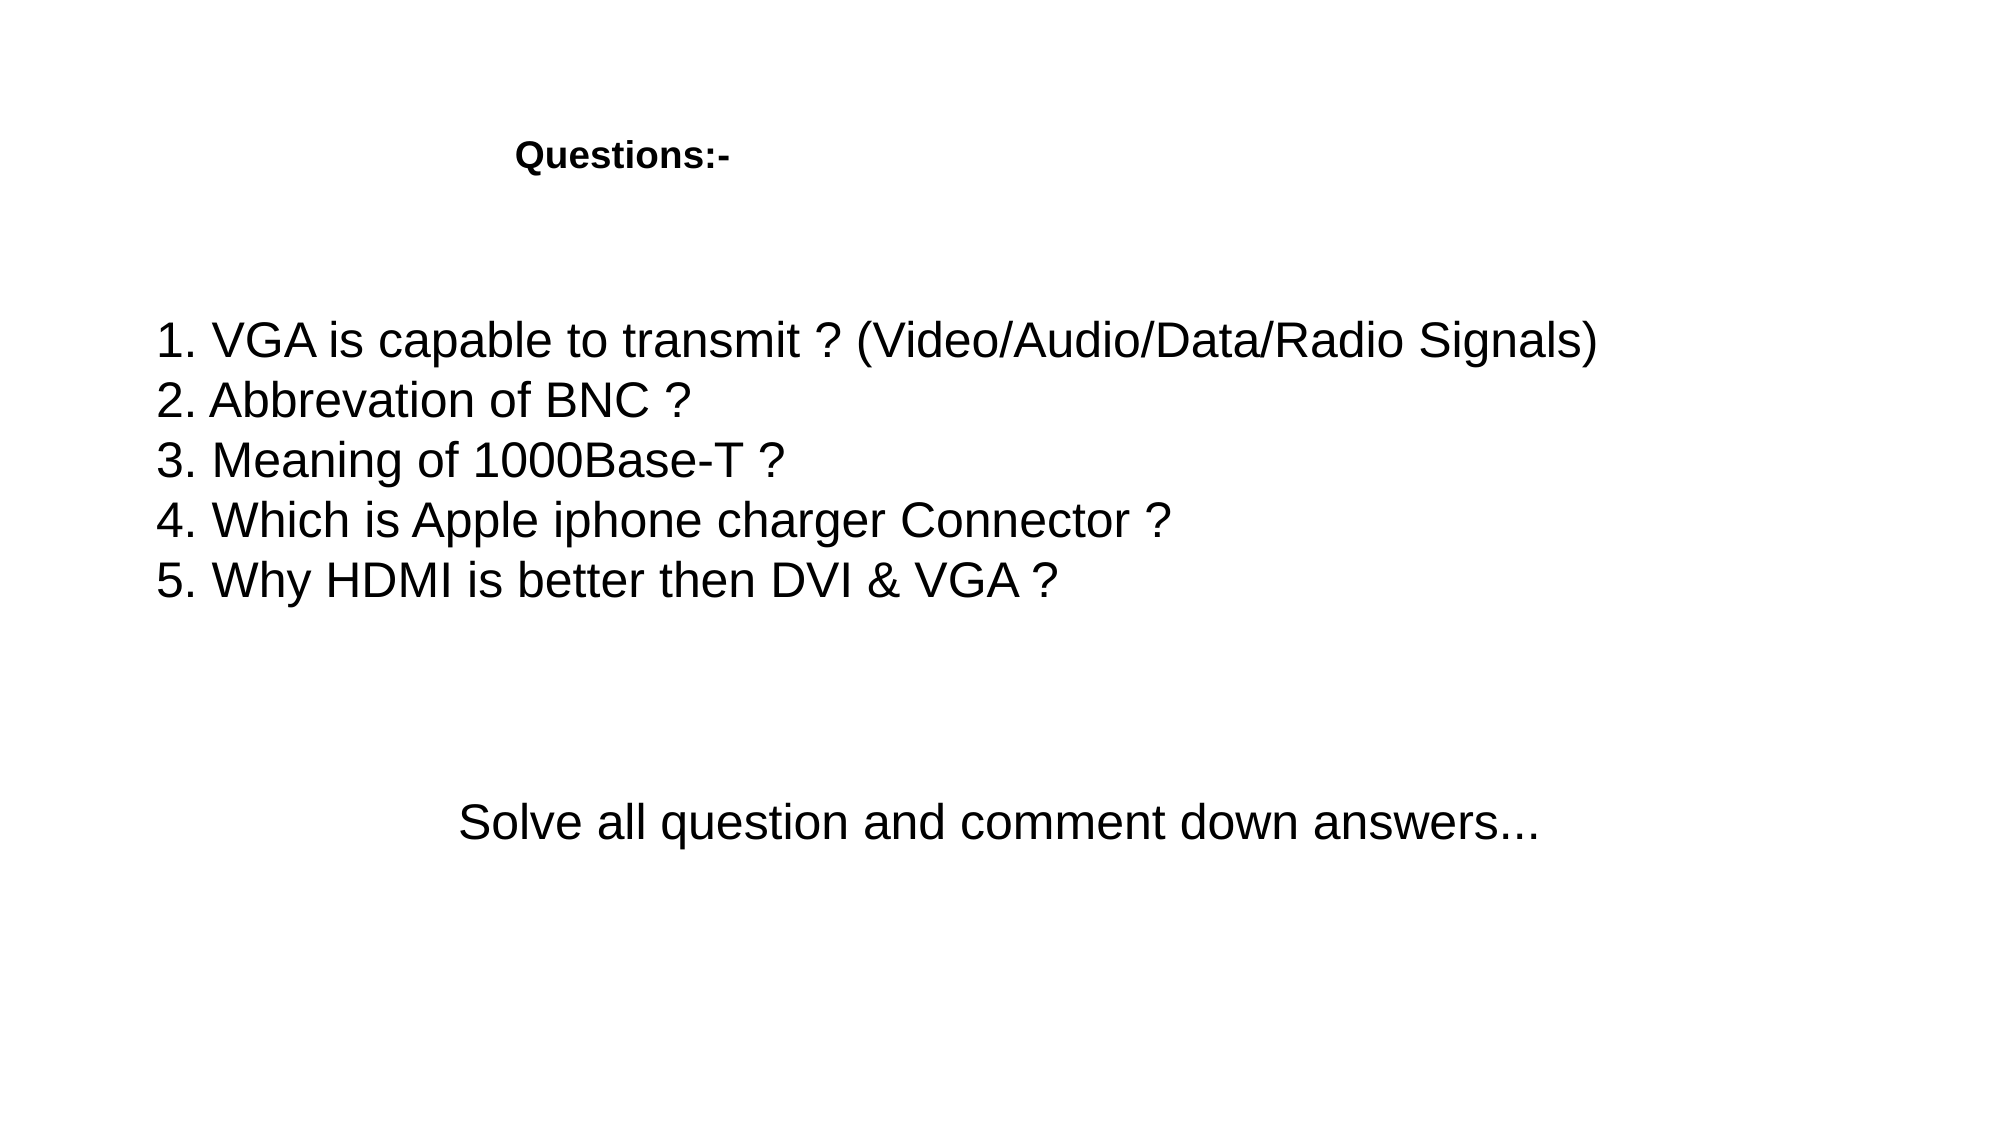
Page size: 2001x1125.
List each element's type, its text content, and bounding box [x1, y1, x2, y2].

text_box Solve all question and comment down answers... [443, 781, 1557, 857]
title Questions:- [500, 122, 2000, 185]
subtitle 1. VGA is capable to transmit ? (Video/Audio/Data/Radio Signals) 2. Abbrevation of BNC ? 3. Meaning of 1000Base-T ? 4. Which is Apple iphone charger Connector ? 5. Why HDMI is better then DVI & VGA ? [141, 300, 2000, 694]
